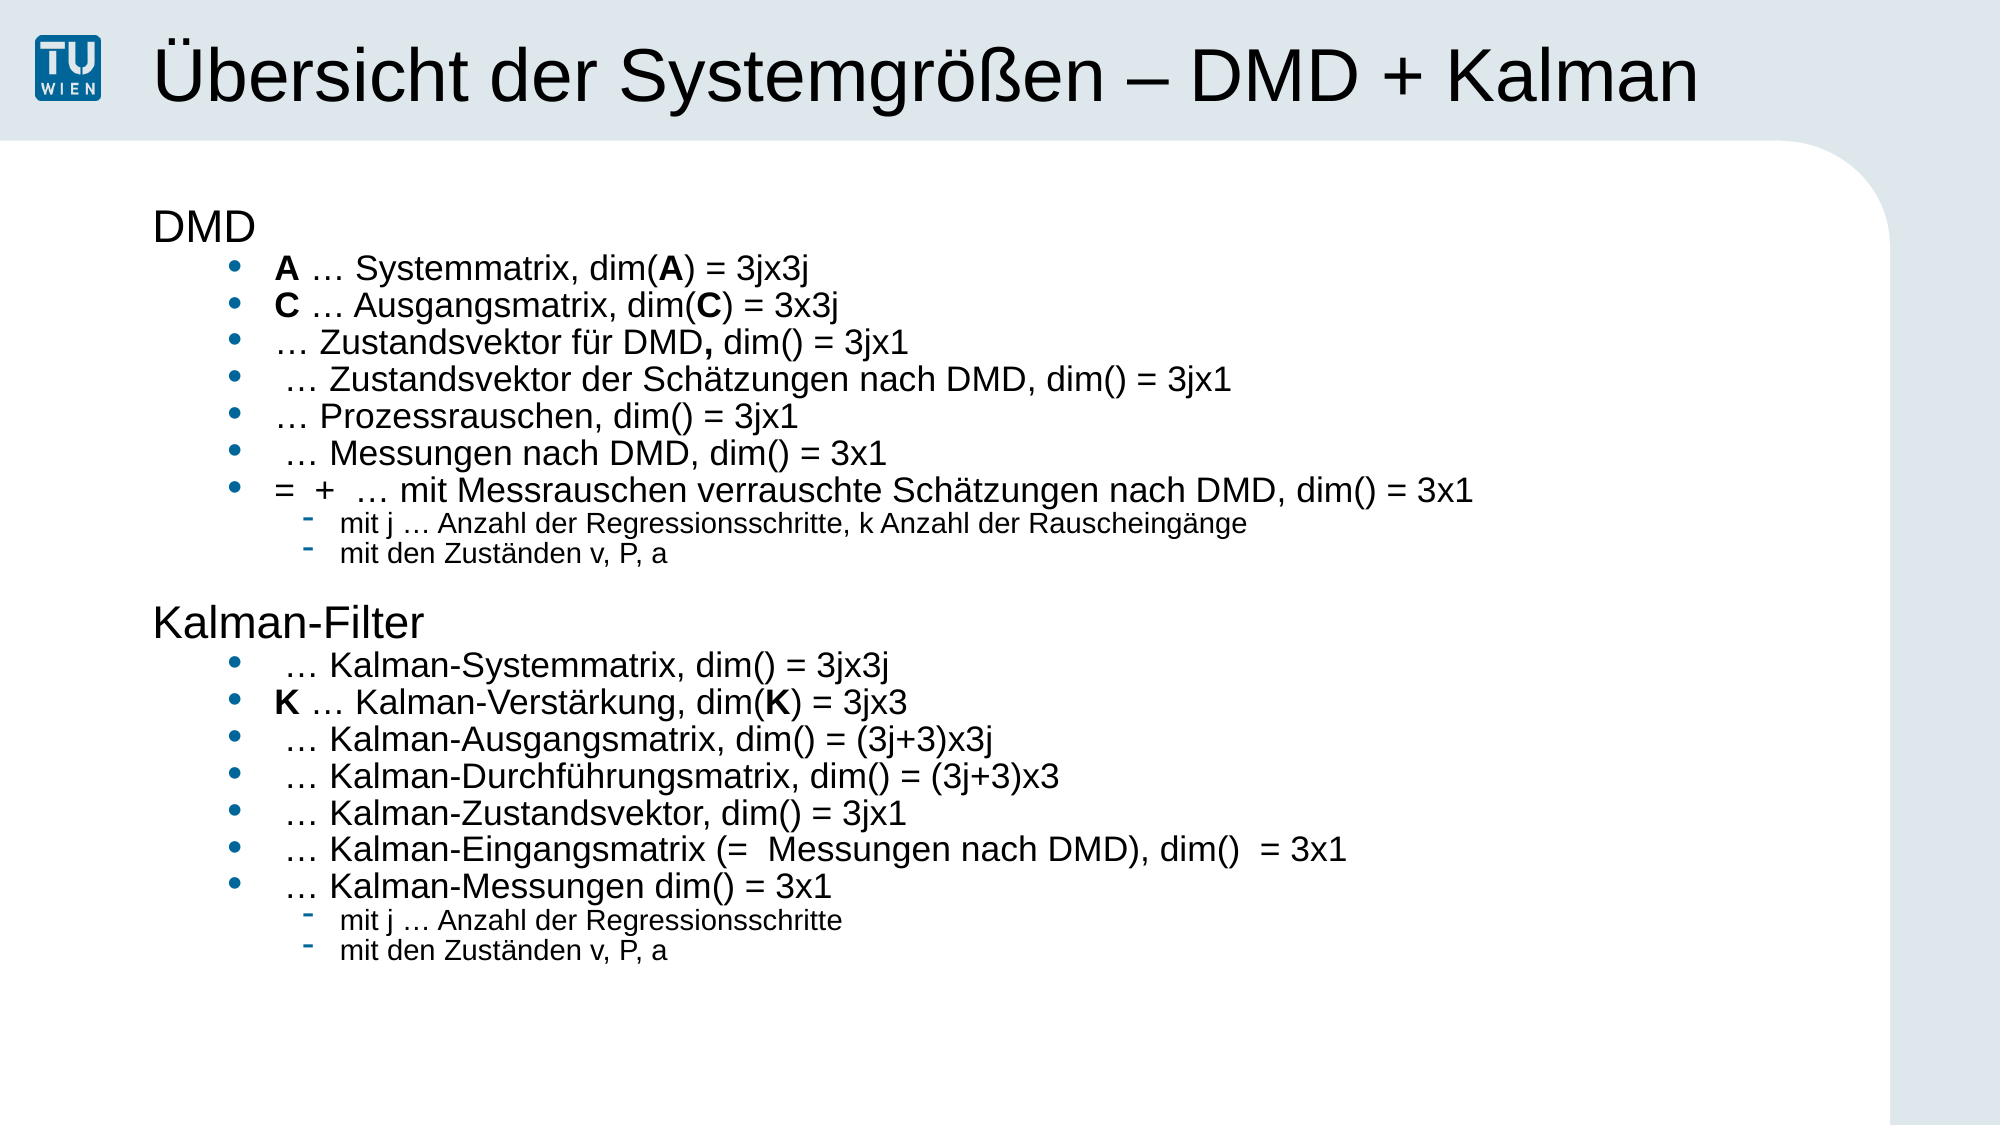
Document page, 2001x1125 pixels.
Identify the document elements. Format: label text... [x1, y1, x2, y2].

picture [83, 42, 94, 74]
picture [41, 42, 64, 48]
picture [47, 85, 53, 94]
picture [72, 83, 78, 94]
picture [69, 42, 80, 74]
picture [50, 51, 56, 74]
title Übersicht der Systemgrößen – DMD + Kalman [137, 19, 1863, 143]
picture [42, 83, 46, 94]
picture [90, 83, 94, 94]
